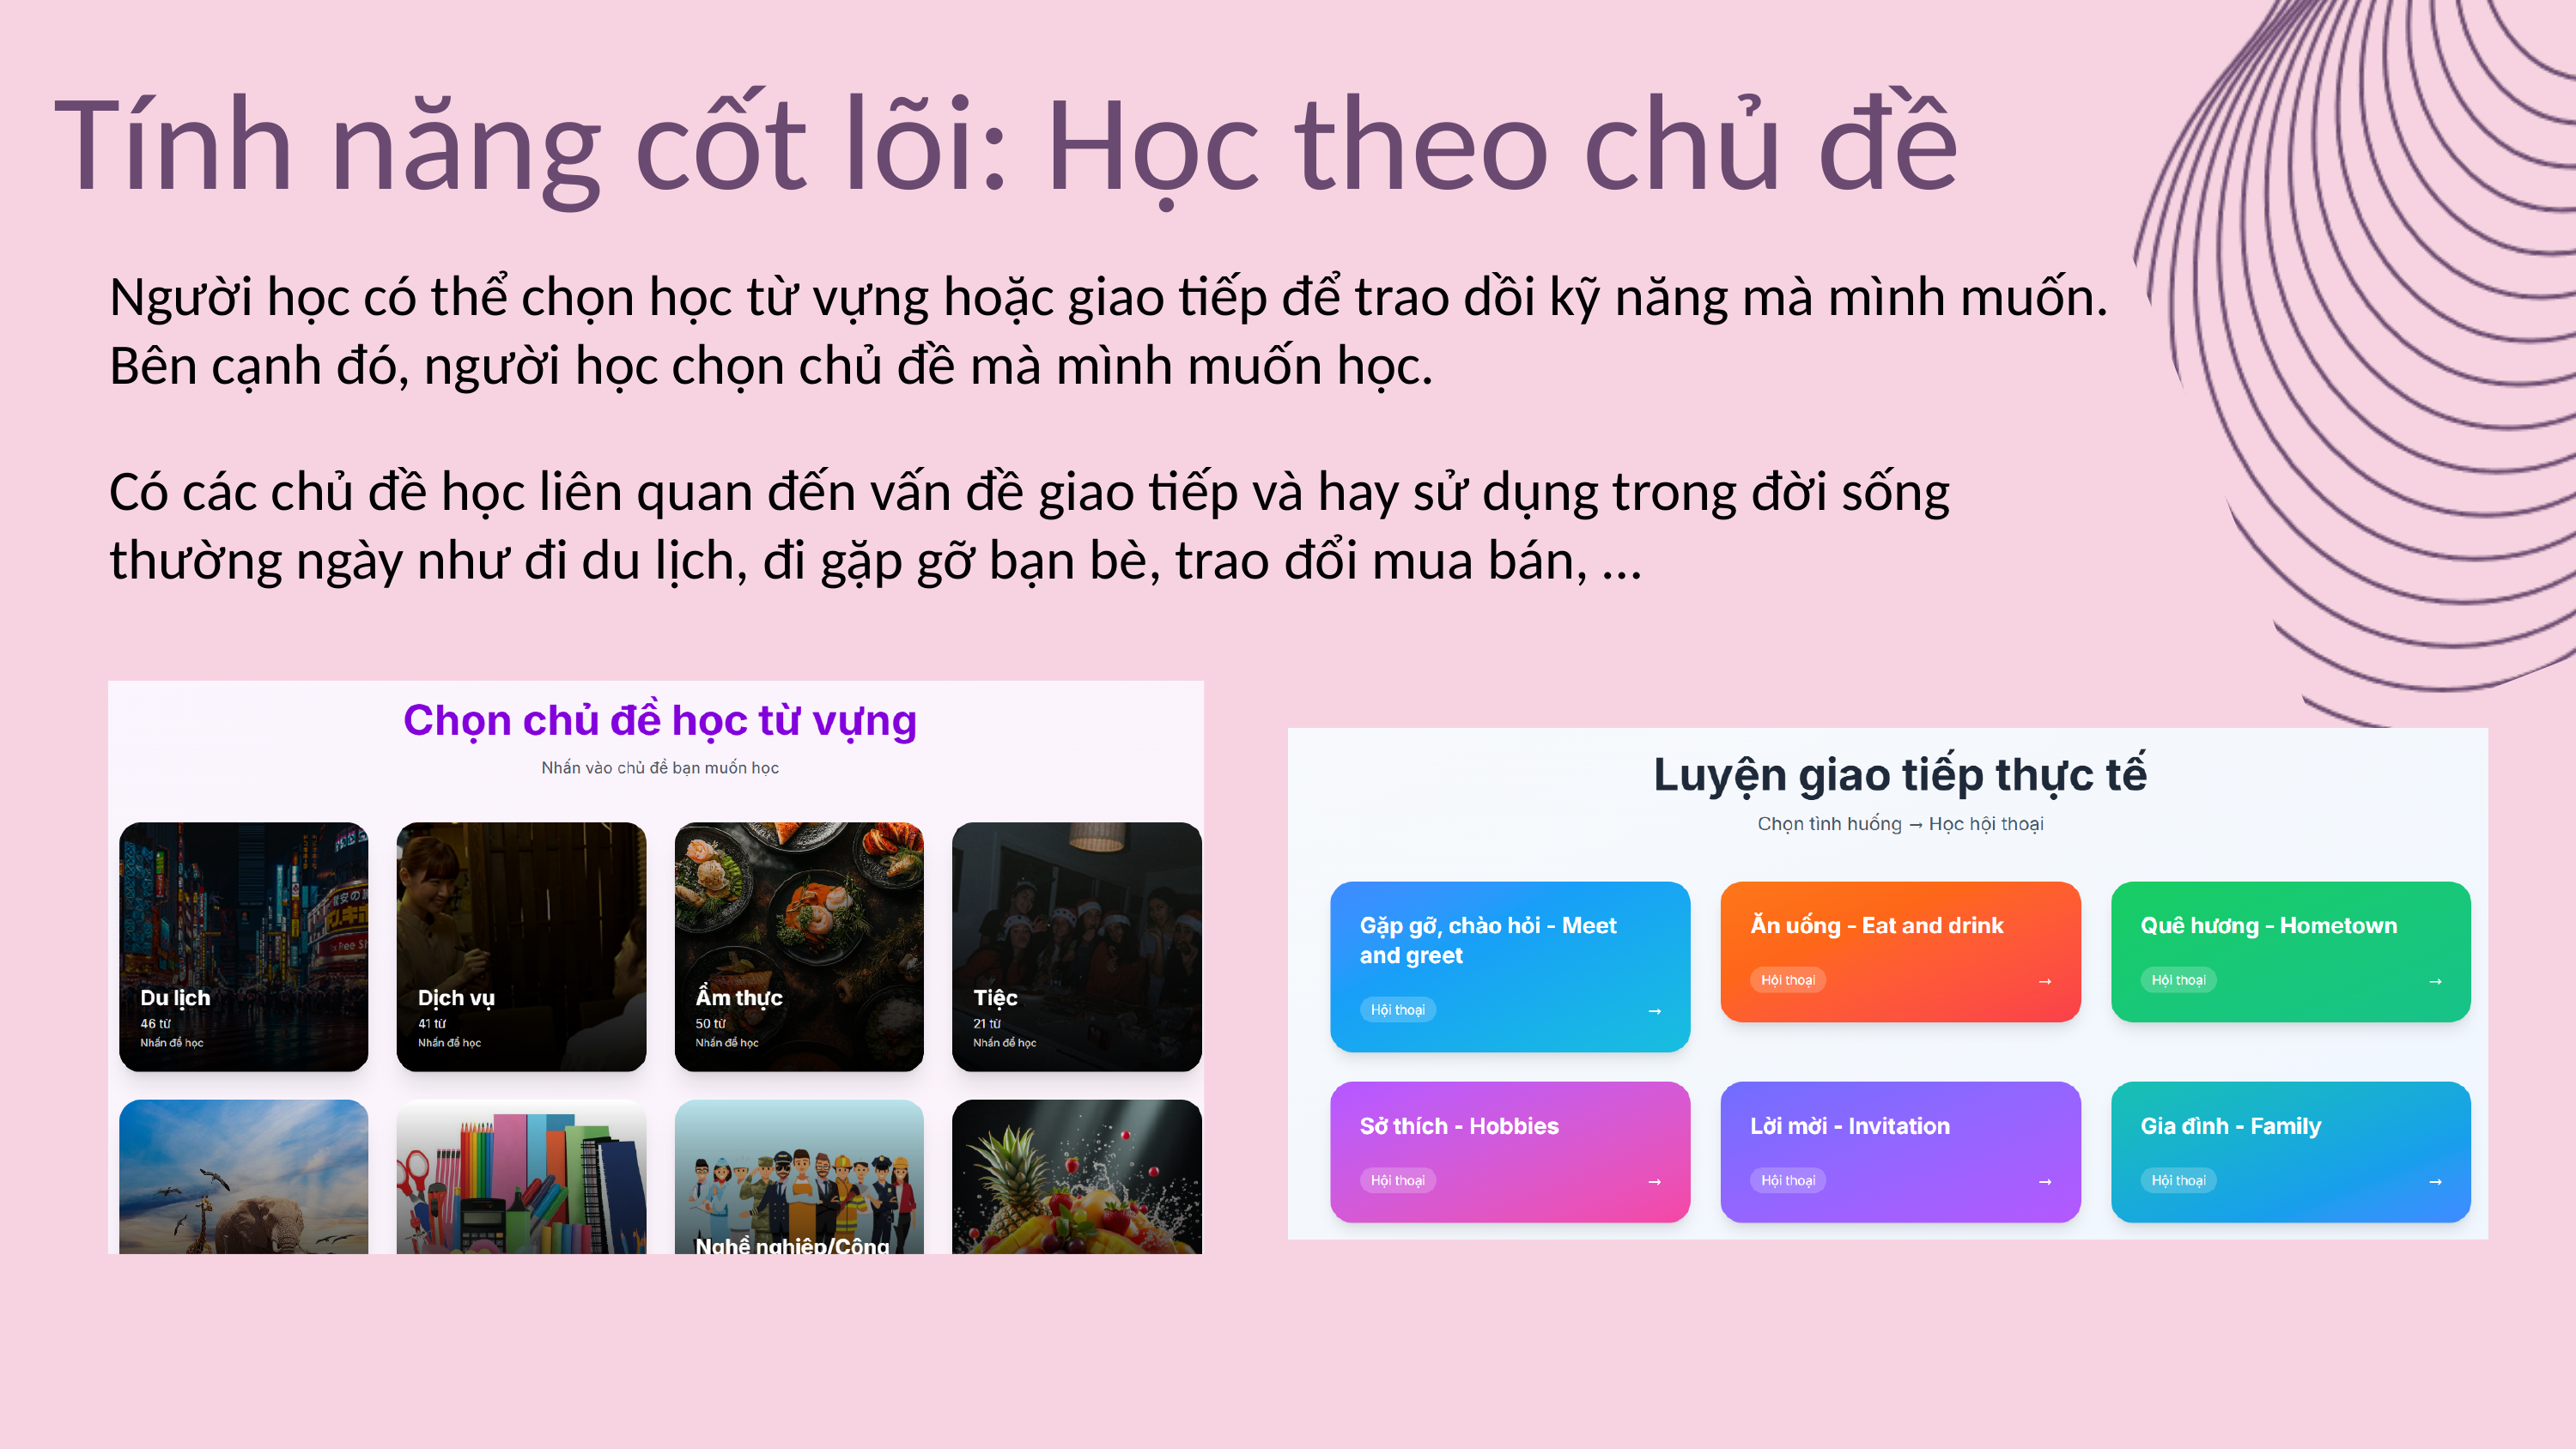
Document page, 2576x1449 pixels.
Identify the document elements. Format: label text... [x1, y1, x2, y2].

picture [88, 681, 1205, 1313]
picture [1287, 727, 2488, 1240]
text_box Người học có thể chọn học từ vựng hoặc giao tiếp để trao dồi kỹ năng mà mình muốn. Bên cạnh đó, người học chọn chủ đề mà mình muốn học. [96, 252, 2147, 403]
text_box Có các chủ đề học liên quan đến vấn đề giao tiếp và hay sử dụng trong đời sống thường ngày như đi du lịch, đi gặp gỡ bạn bè, trao đổi mua bán, … [96, 446, 2147, 597]
text_box [2032, 0, 2576, 726]
text_box Tính năng cốt lõi: Học theo chủ đề [53, 58, 2116, 217]
